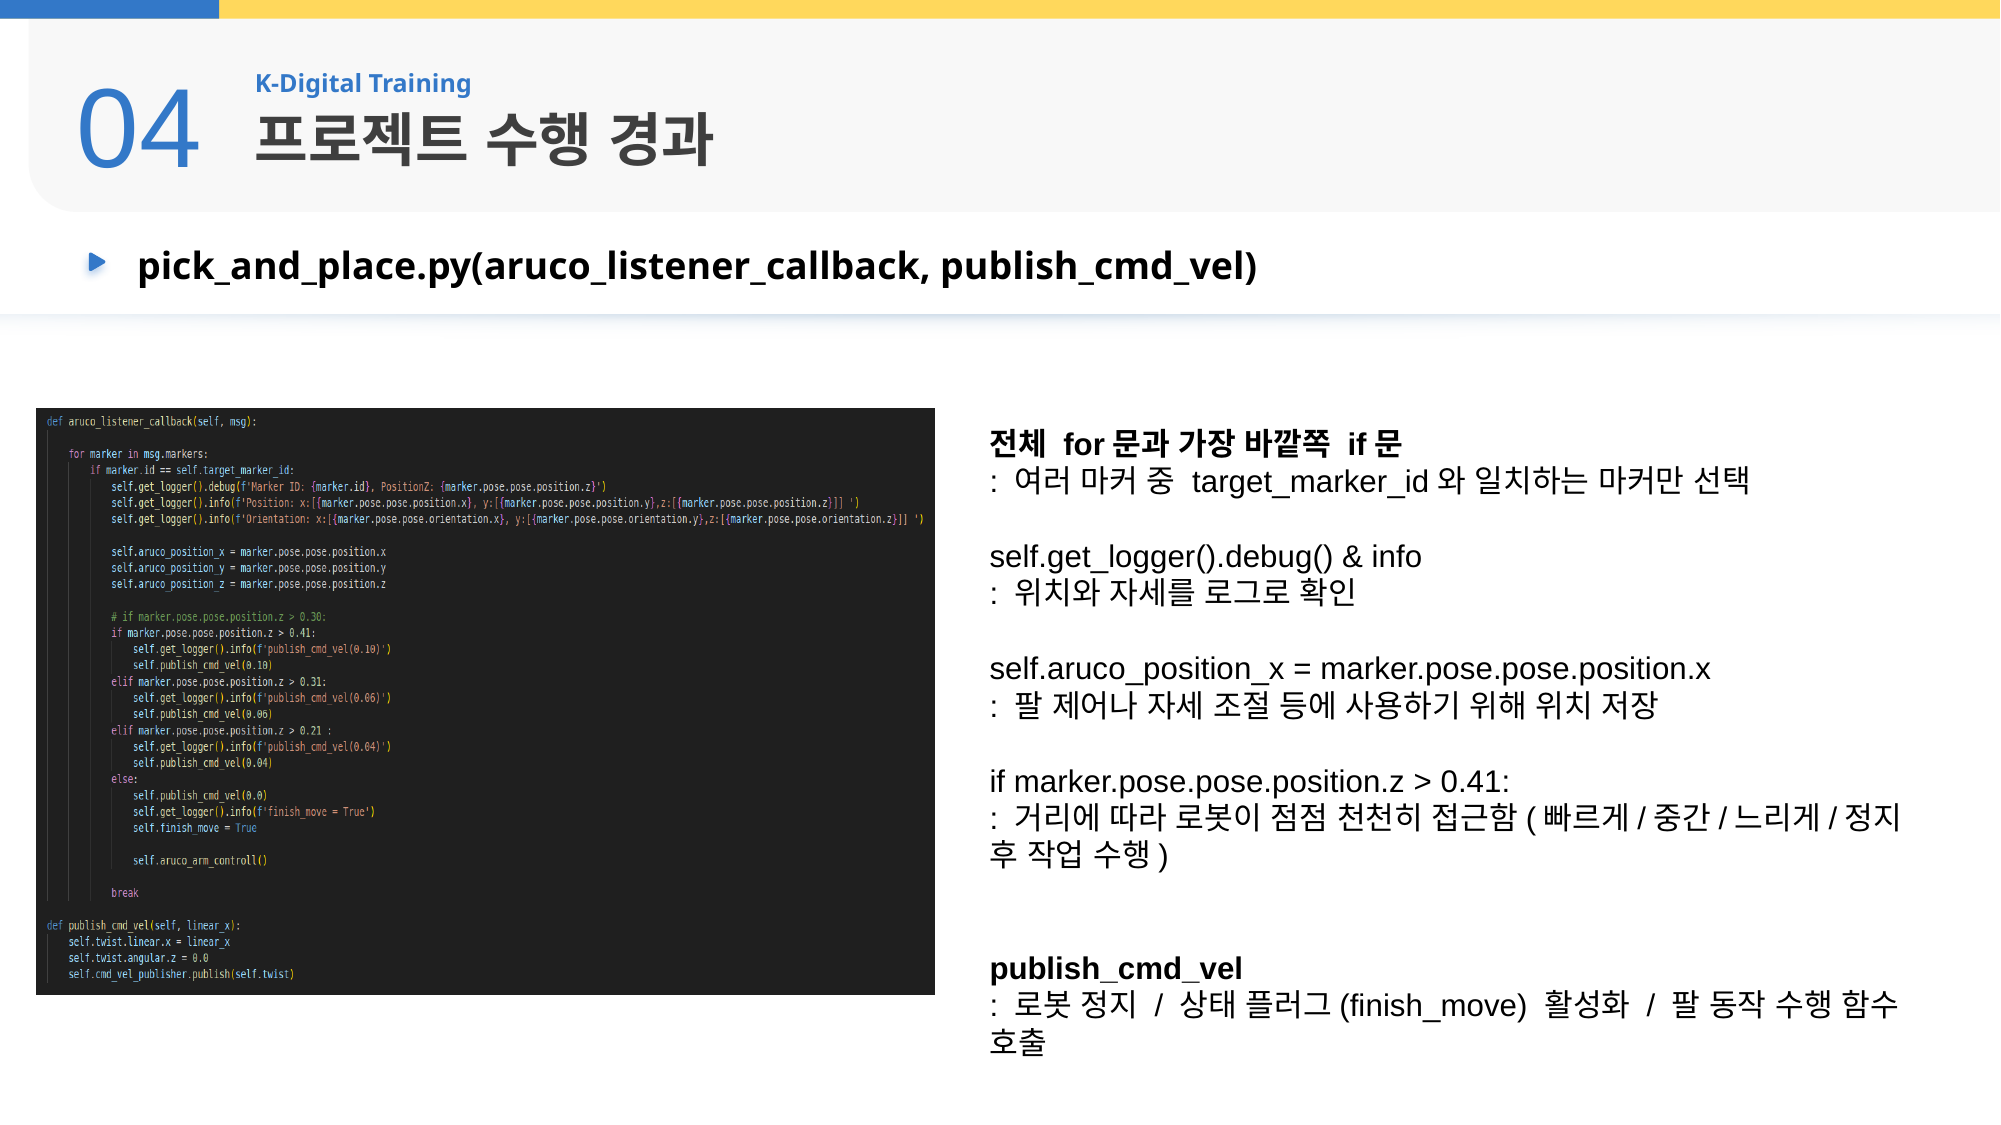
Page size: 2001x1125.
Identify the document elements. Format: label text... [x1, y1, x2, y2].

text_box [0, 0, 220, 19]
text_box [220, 0, 2000, 19]
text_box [61, 54, 1038, 192]
text_box [28, 19, 2000, 212]
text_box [88, 234, 1816, 296]
picture [35, 408, 935, 995]
picture [0, 314, 2000, 354]
text_box 전체 for문과 가장 바깥쪽 if문 : 여러 마커 중 target_marker_id와 일치하는 마커만 선택 self.get_logger().debug() & info : 위치와 자세를 로그로 확인 self.aruco_position_x = marker.pose.pose.position.x : 팔 제어나 자세 조절 등에 사용하기 위해 위치 저장 if marker.pose.pose.position.z > 0.41: : 거리에 따라 로봇이 점점 천천히 접근함(빠르게/중간/느리게/정지 후 작업 수행) publish_cmd_vel : 로봇 정지 / 상태 플러그(finish_move) 활성화 / 팔 동작 수행 함수 호출 [974, 408, 1951, 895]
